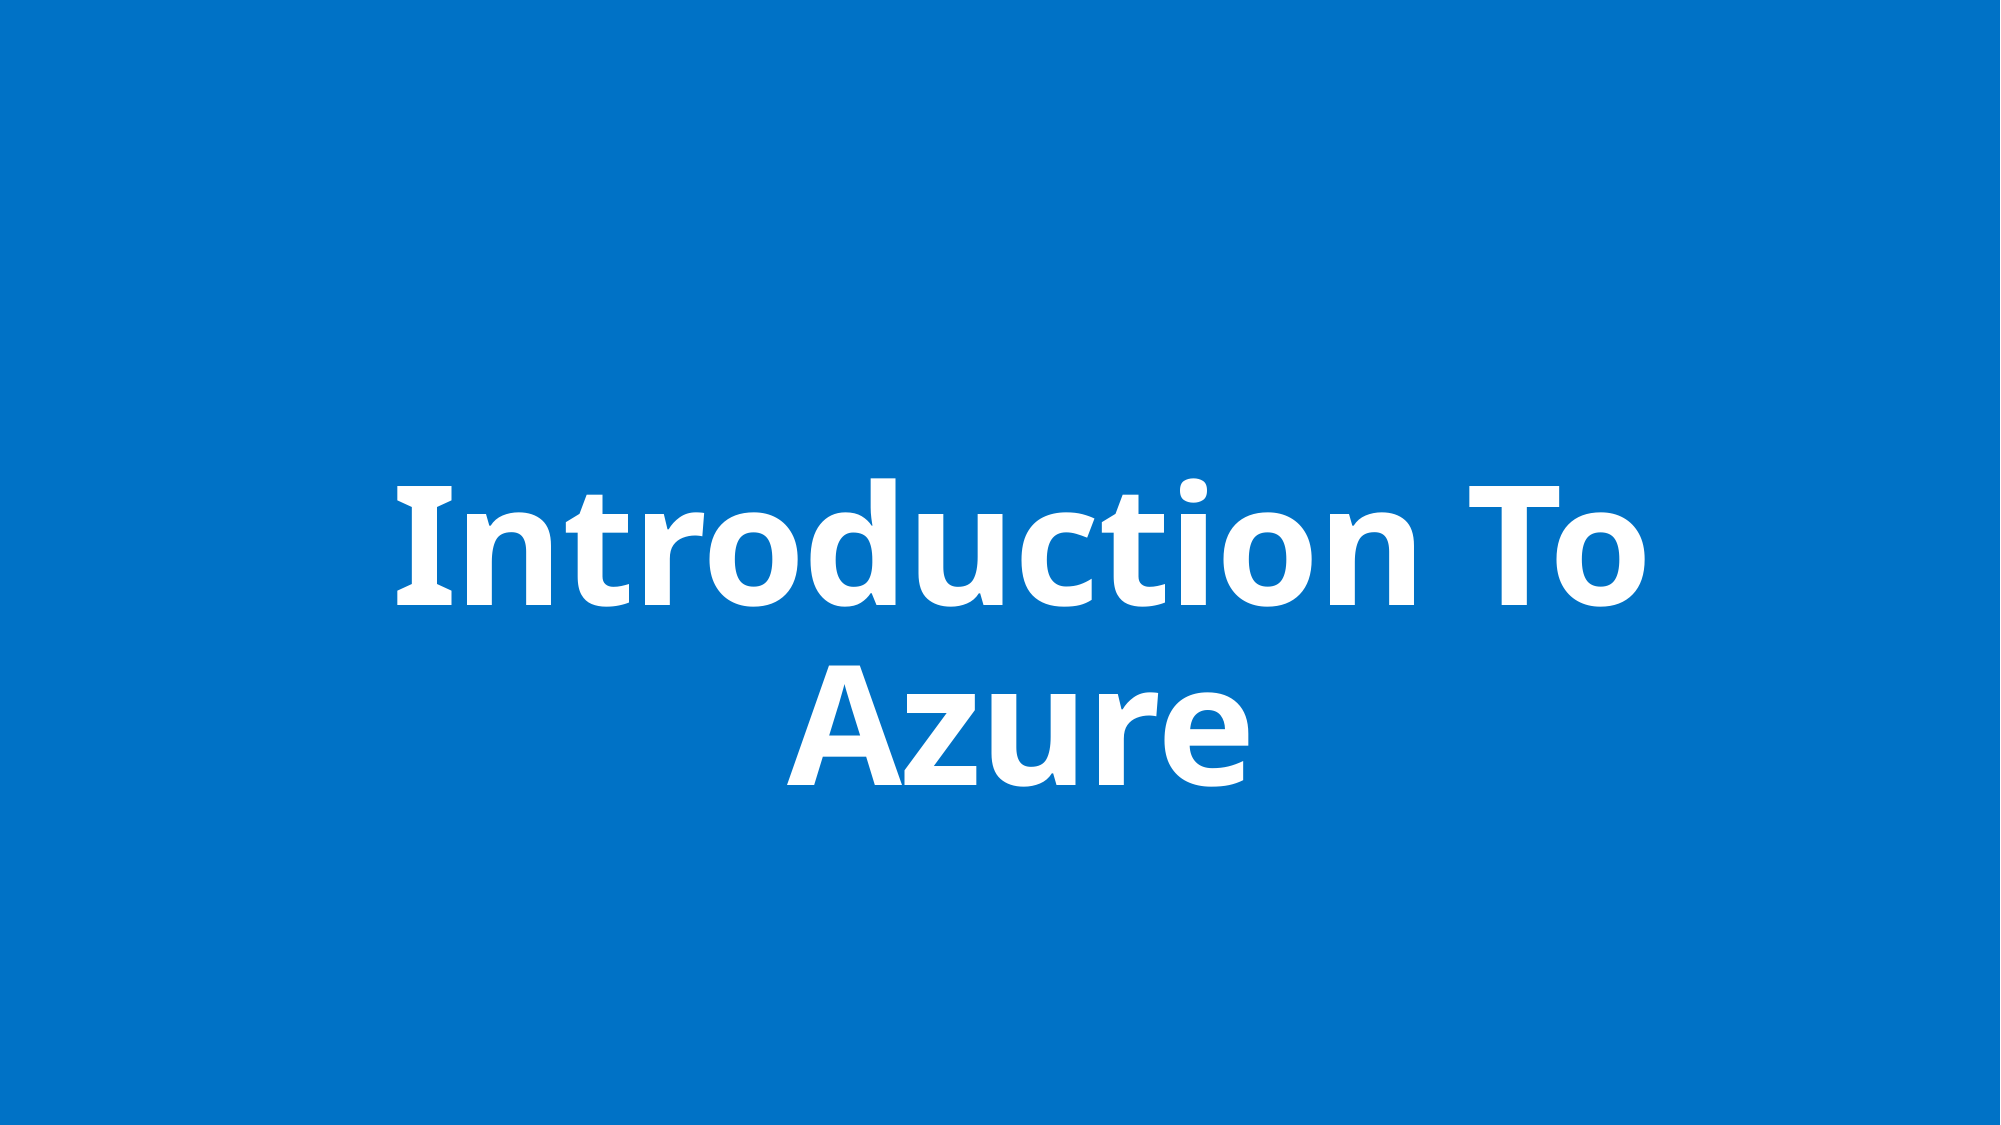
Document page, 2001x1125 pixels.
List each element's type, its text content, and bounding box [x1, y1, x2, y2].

title Introduction To Azure [142, 453, 1902, 672]
